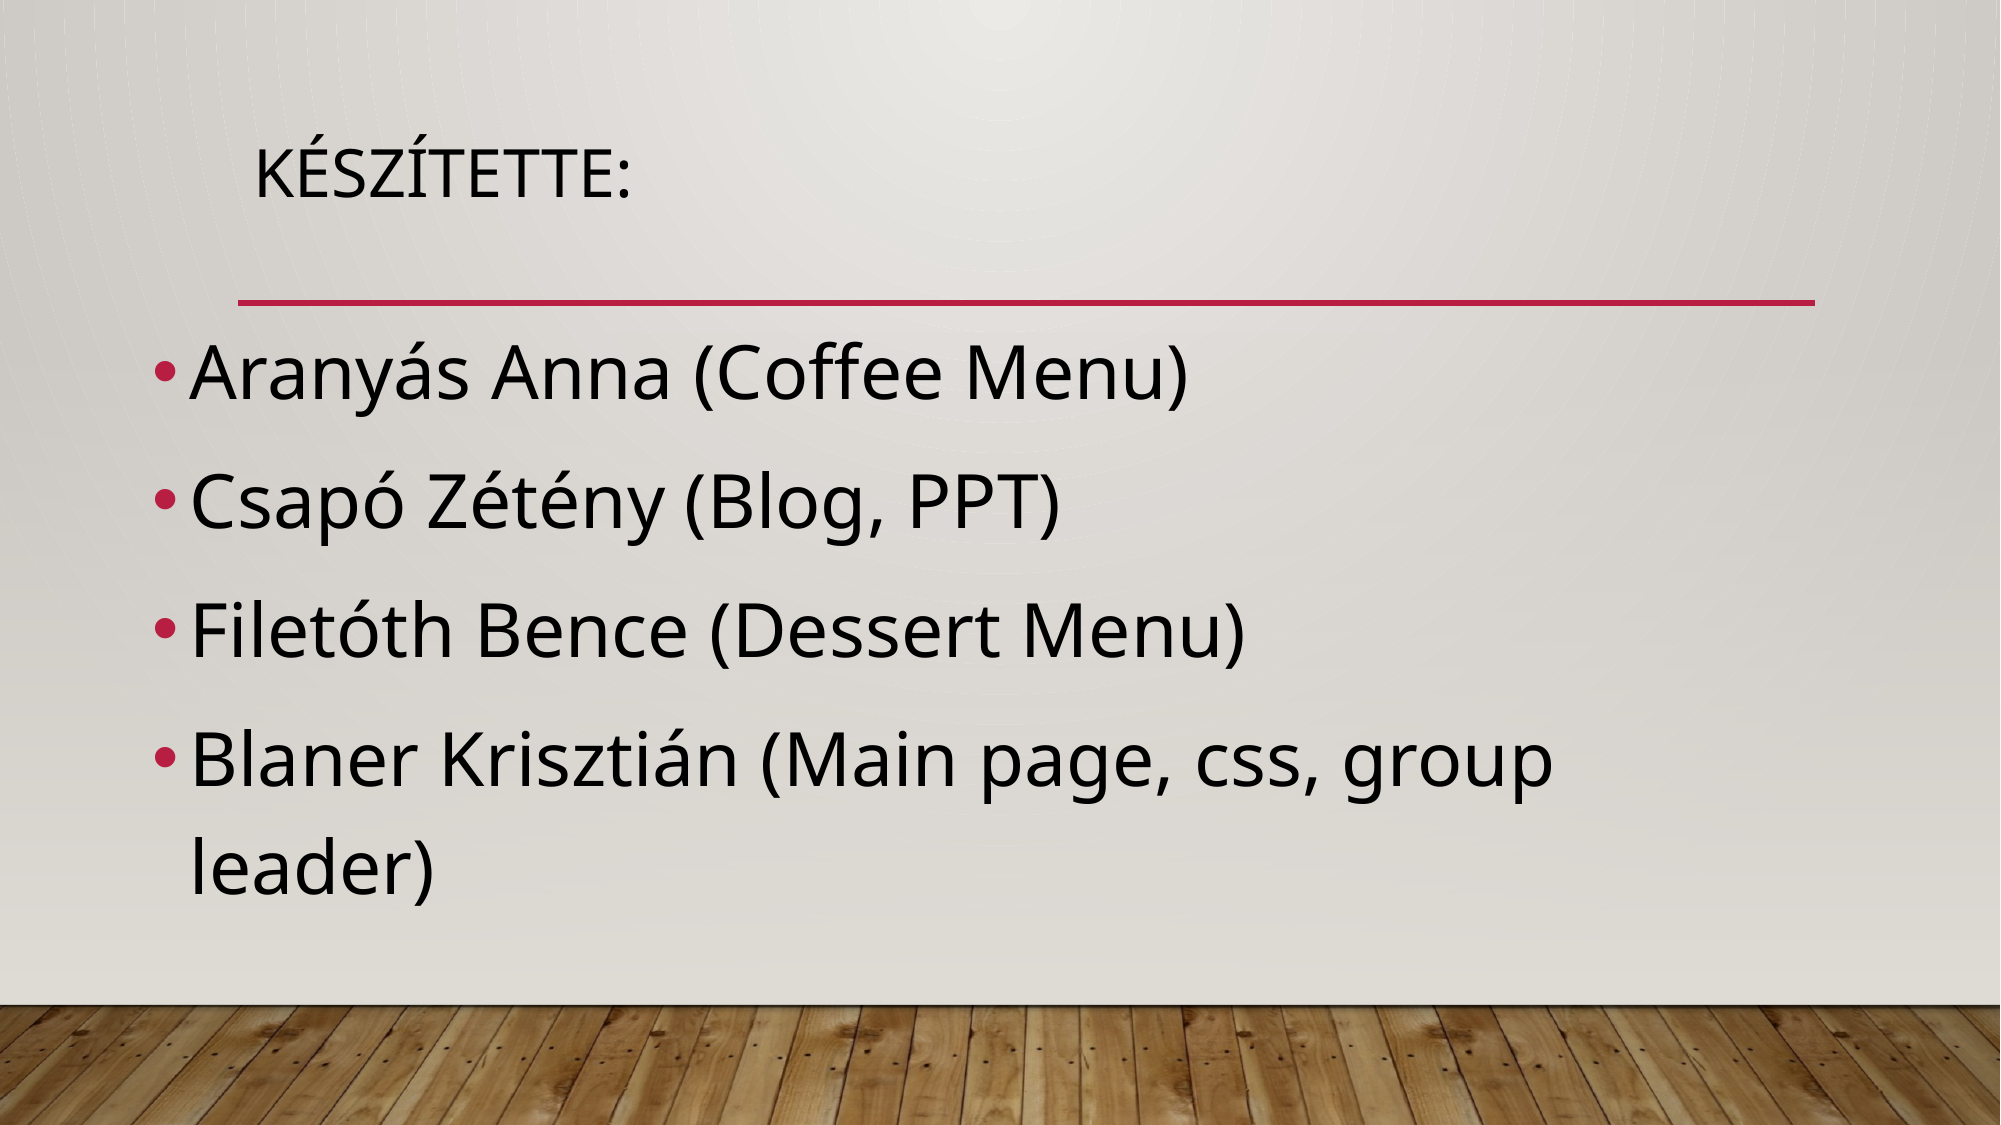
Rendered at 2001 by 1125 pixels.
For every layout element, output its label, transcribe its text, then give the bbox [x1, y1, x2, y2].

list Aranyás Anna (Coffee Menu) Csapó Zétény (Blog, PPT) Filetóth Bence (Dessert Menu) Blaner Krisztián (Main page, css, group leader) [137, 299, 1686, 962]
title Készítette: [238, 131, 1814, 305]
picture [0, 1005, 2000, 1125]
